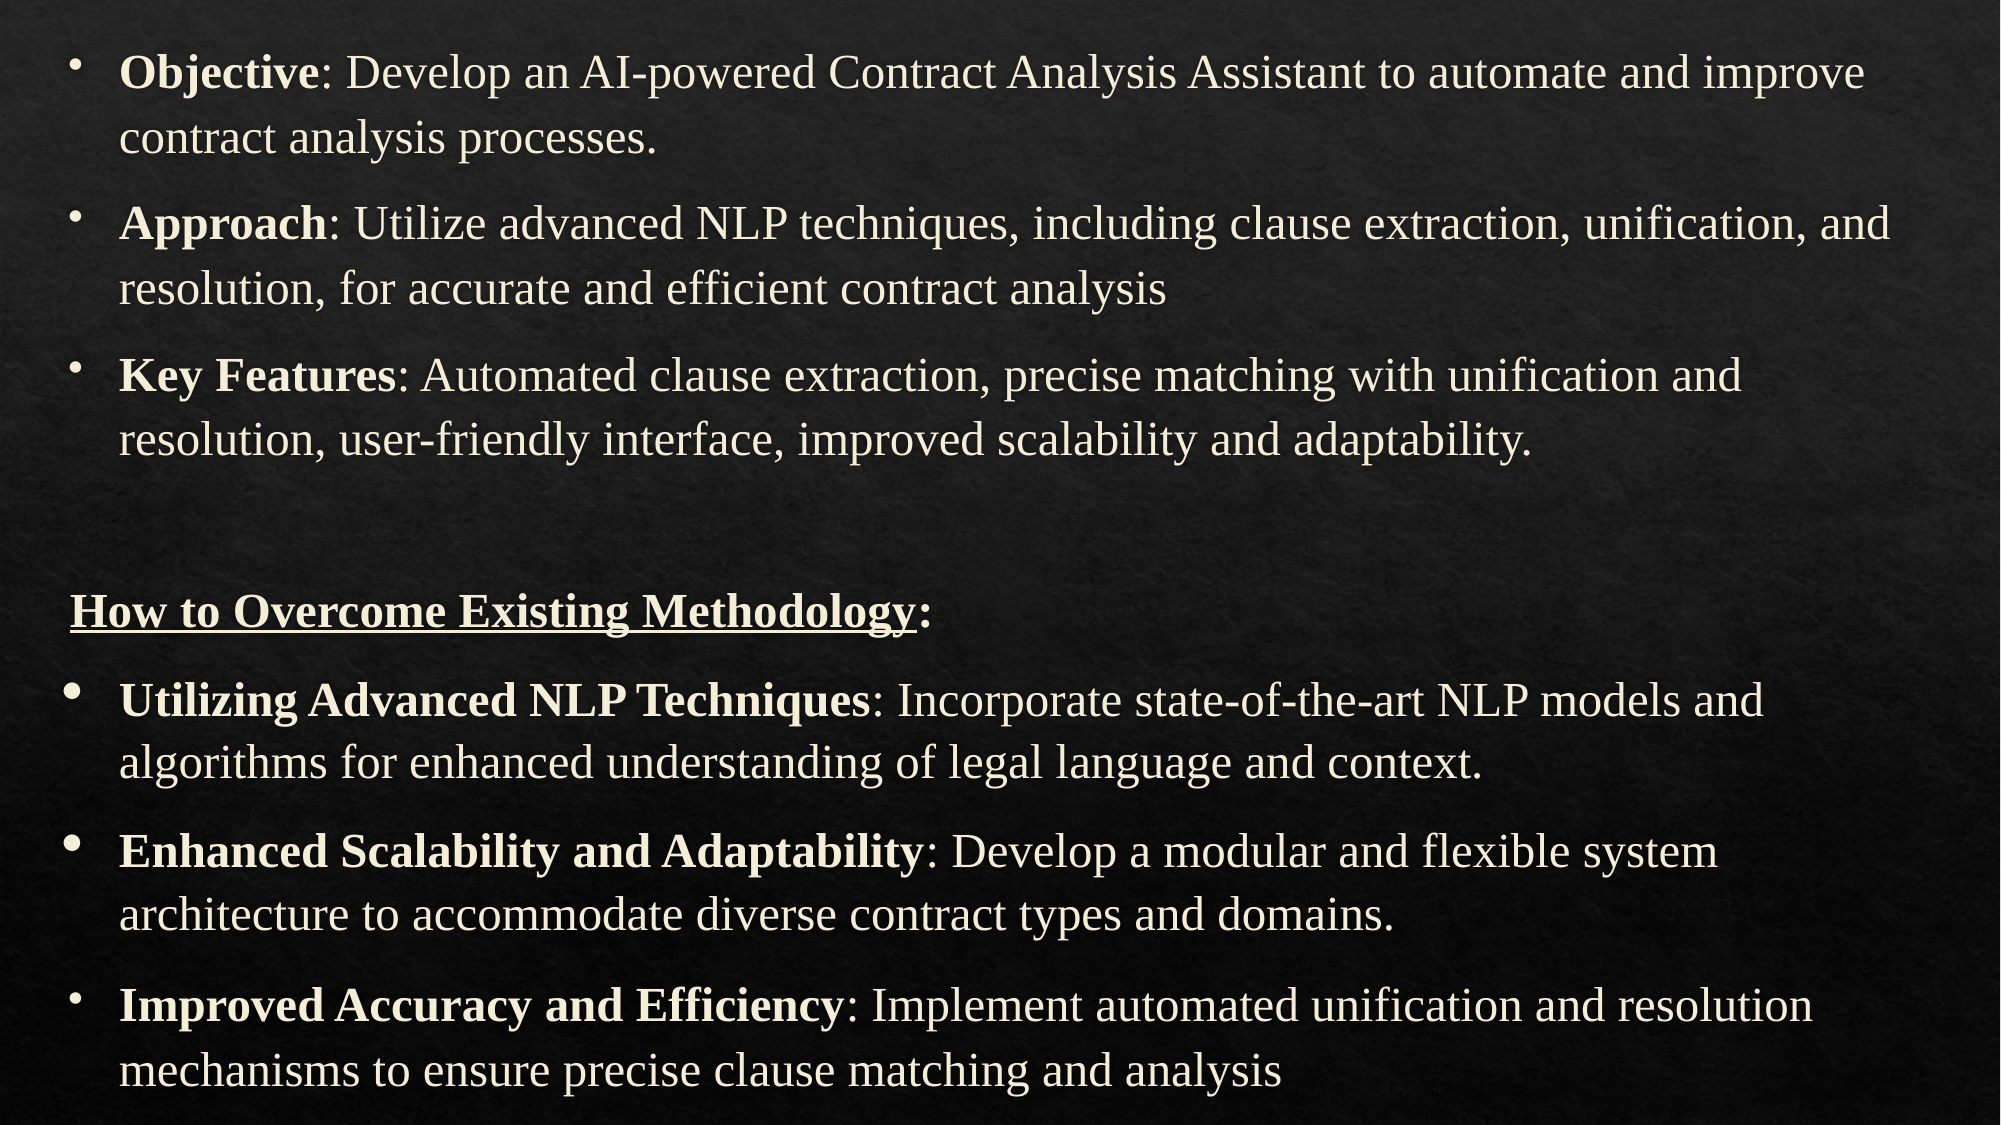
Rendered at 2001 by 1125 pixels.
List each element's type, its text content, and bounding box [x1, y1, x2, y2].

list Objective: Develop an AI-powered Contract Analysis Assistant to automate and improve contract analysis processes. Approach: Utilize advanced NLP techniques, including clause extraction, unification, and resolution, for accurate and efficient contract analysis Key Features: Automated clause extraction, precise matching with unification and resolution, user-friendly interface, improved scalability and adaptability. How to Overcome Existing Methodology: Utilizing Advanced NLP Techniques: Incorporate state-of-the-art NLP models and algorithms for enhanced understanding of legal language and context. Enhanced Scalability and Adaptability: Develop a modular and flexible system architecture to accommodate diverse contract types and domains. Improved Accuracy and Efficiency: Implement automated unification and resolution mechanisms to ensure precise clause matching and analysis [48, 26, 1935, 1107]
